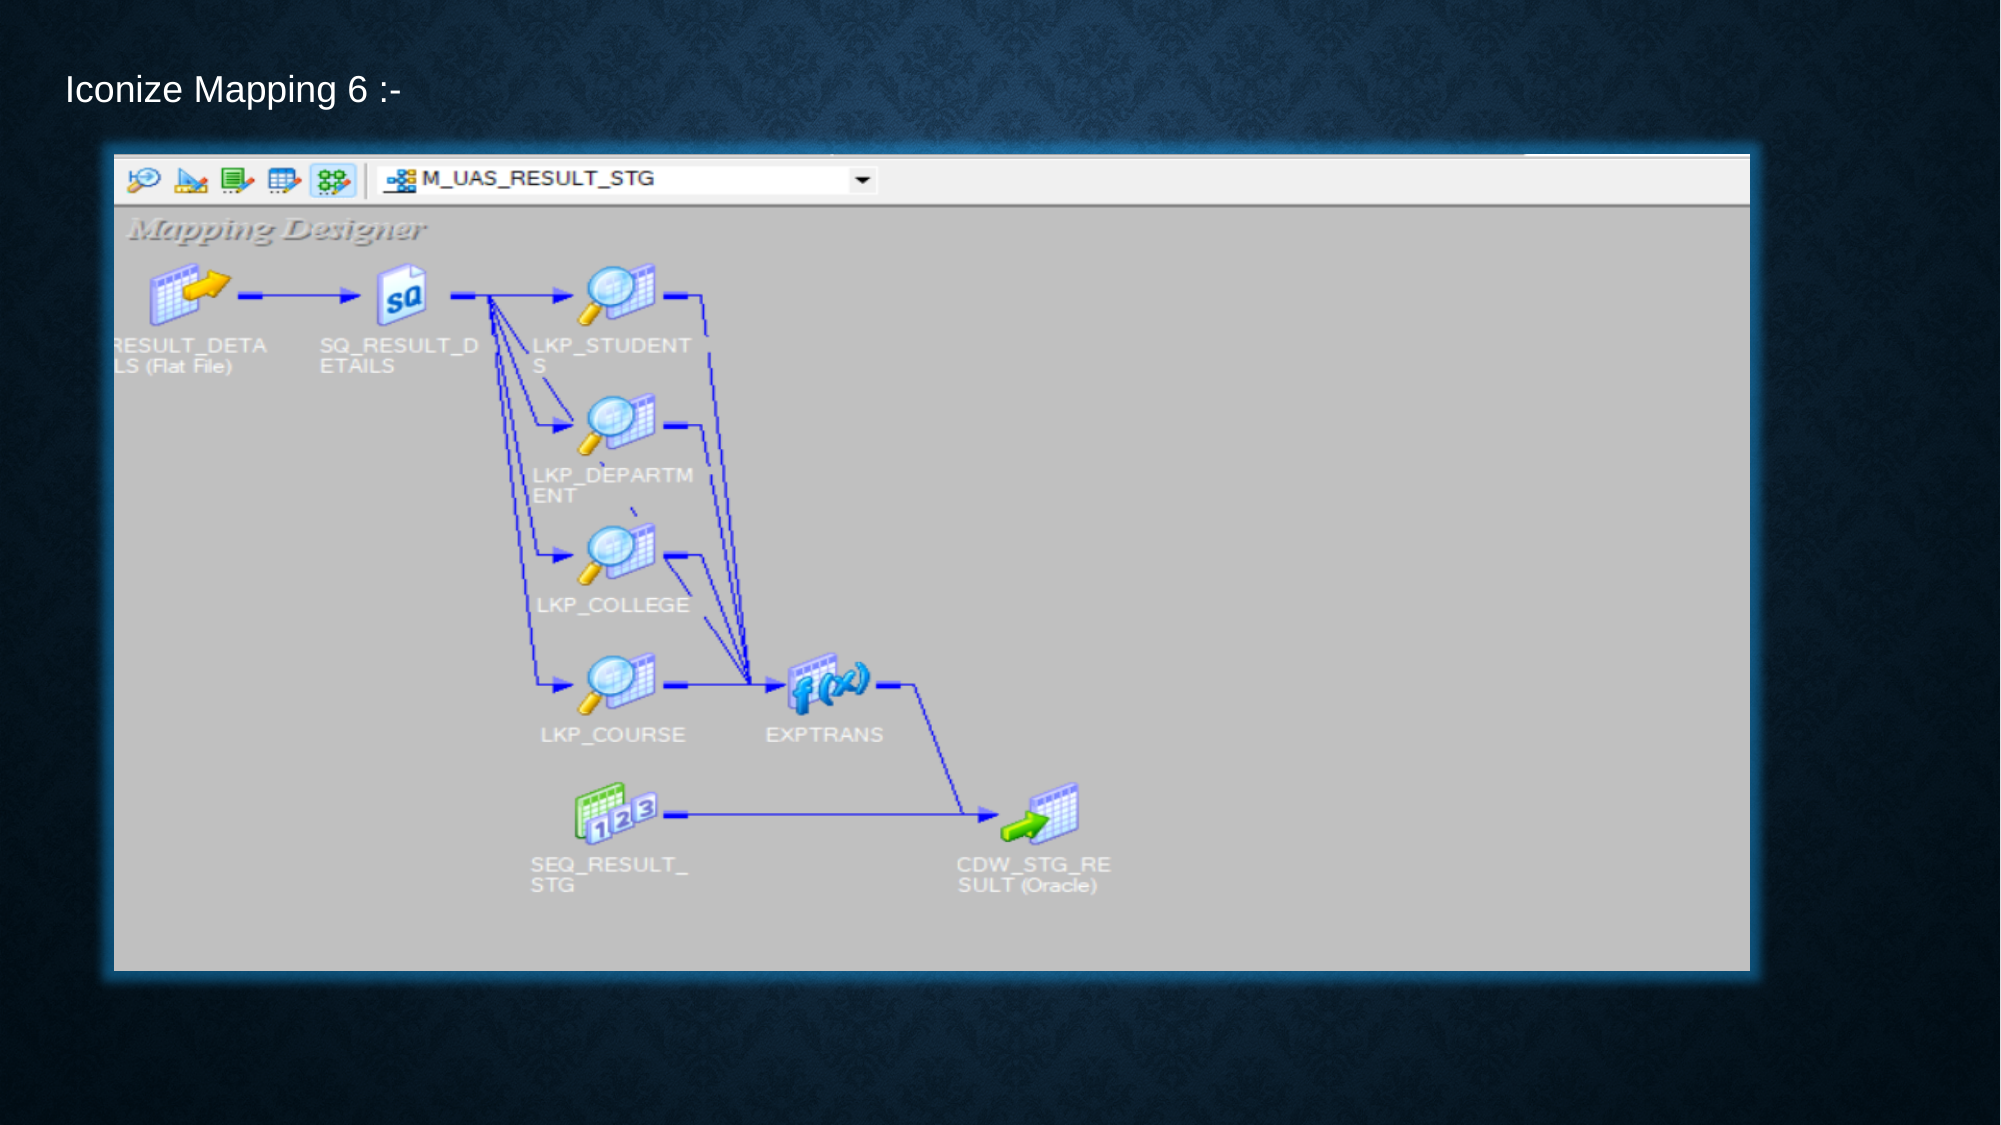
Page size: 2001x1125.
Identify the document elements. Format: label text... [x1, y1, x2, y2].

text_box Iconize Mapping 6 :- [50, 35, 1050, 118]
picture [114, 153, 1751, 972]
